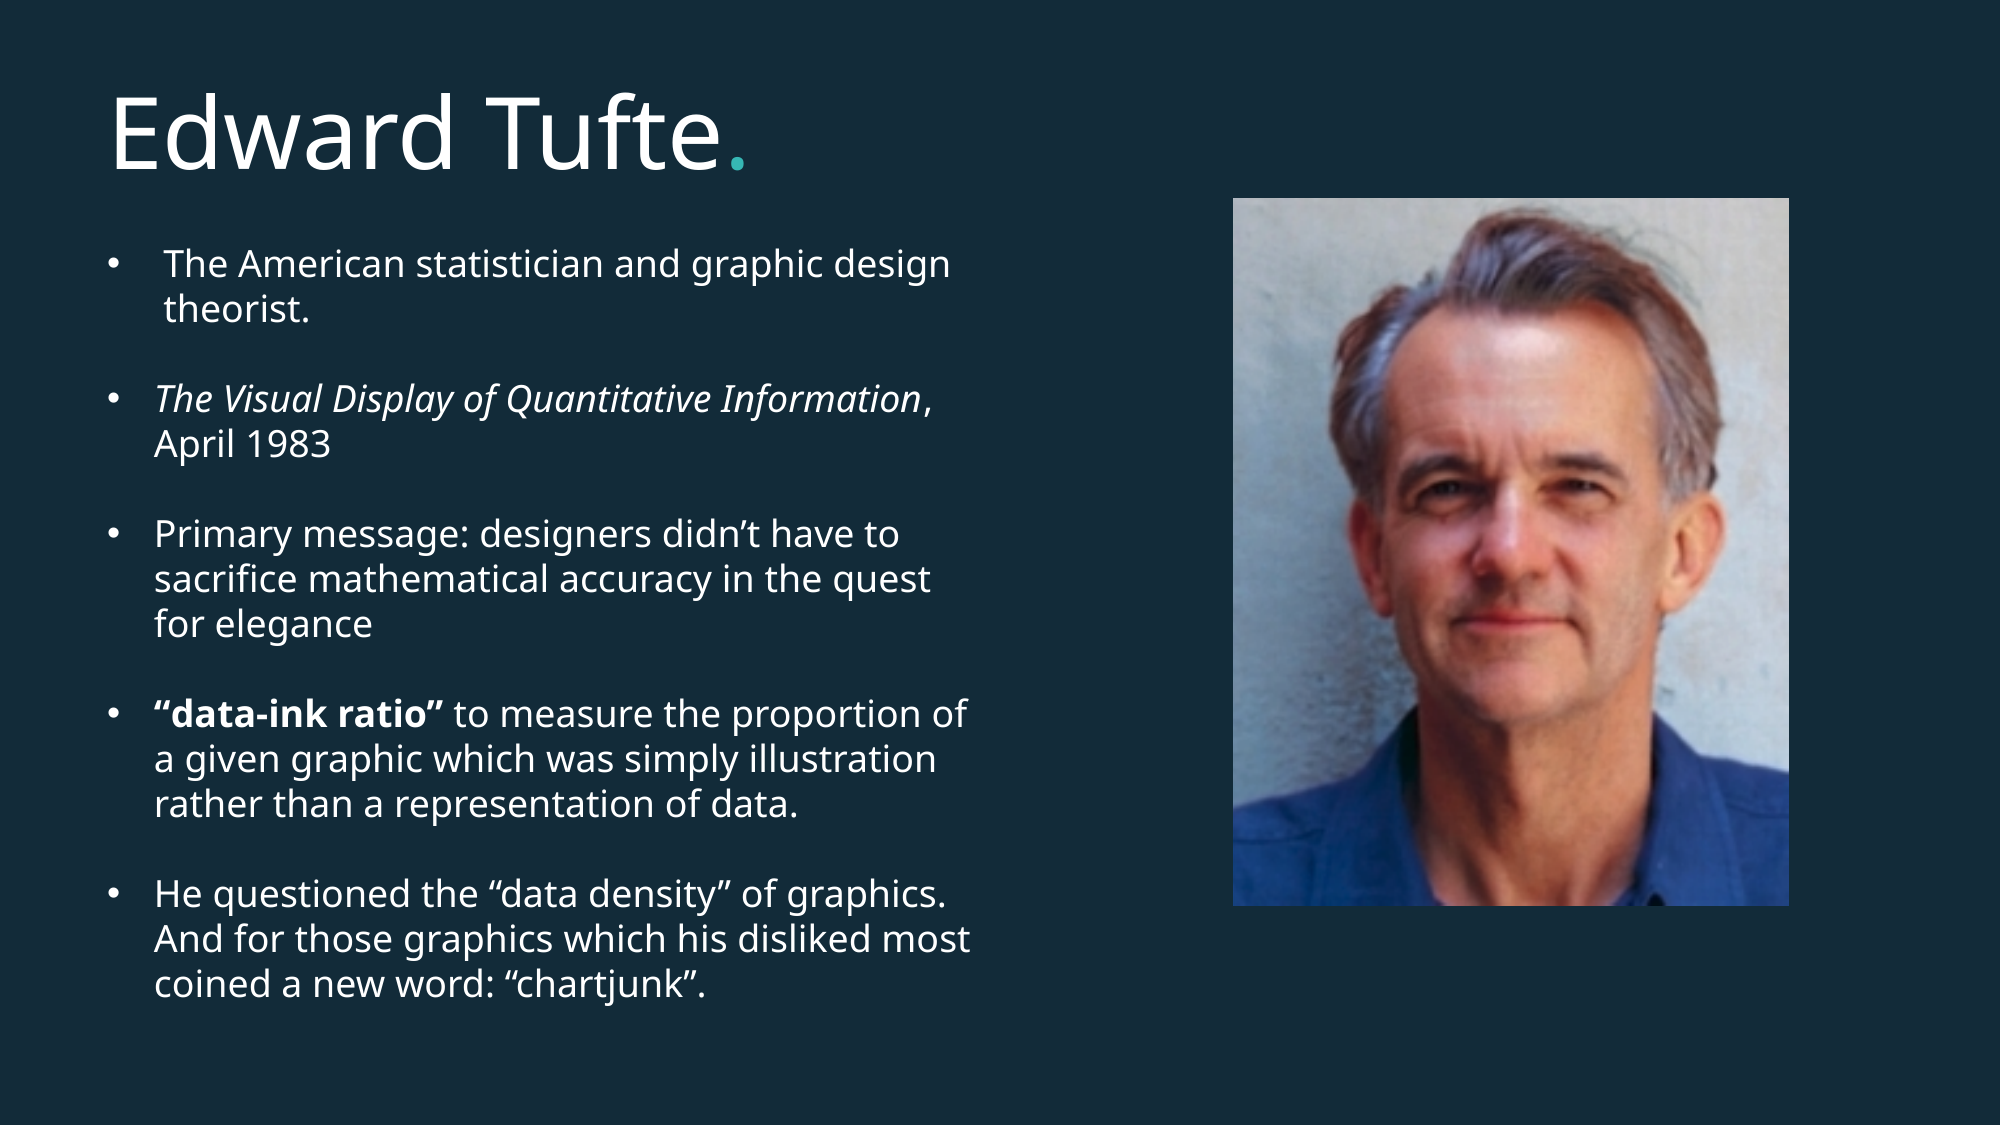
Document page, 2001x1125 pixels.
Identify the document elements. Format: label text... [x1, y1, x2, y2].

text_box Edward Tufte. The American statistician and graphic design theorist. The Visual Display of Quantitative Information, April 1983 Primary message: designers didn’t have to sacrifice mathematical accuracy in the quest for elegance “data-ink ratio” to measure the proportion of a given graphic which was simply illustration rather than a representation of data. He questioned the “data density” of graphics. And for those graphics which his disliked most coined a new word: “chartjunk”. [92, 62, 1000, 1062]
picture [1233, 198, 1789, 906]
